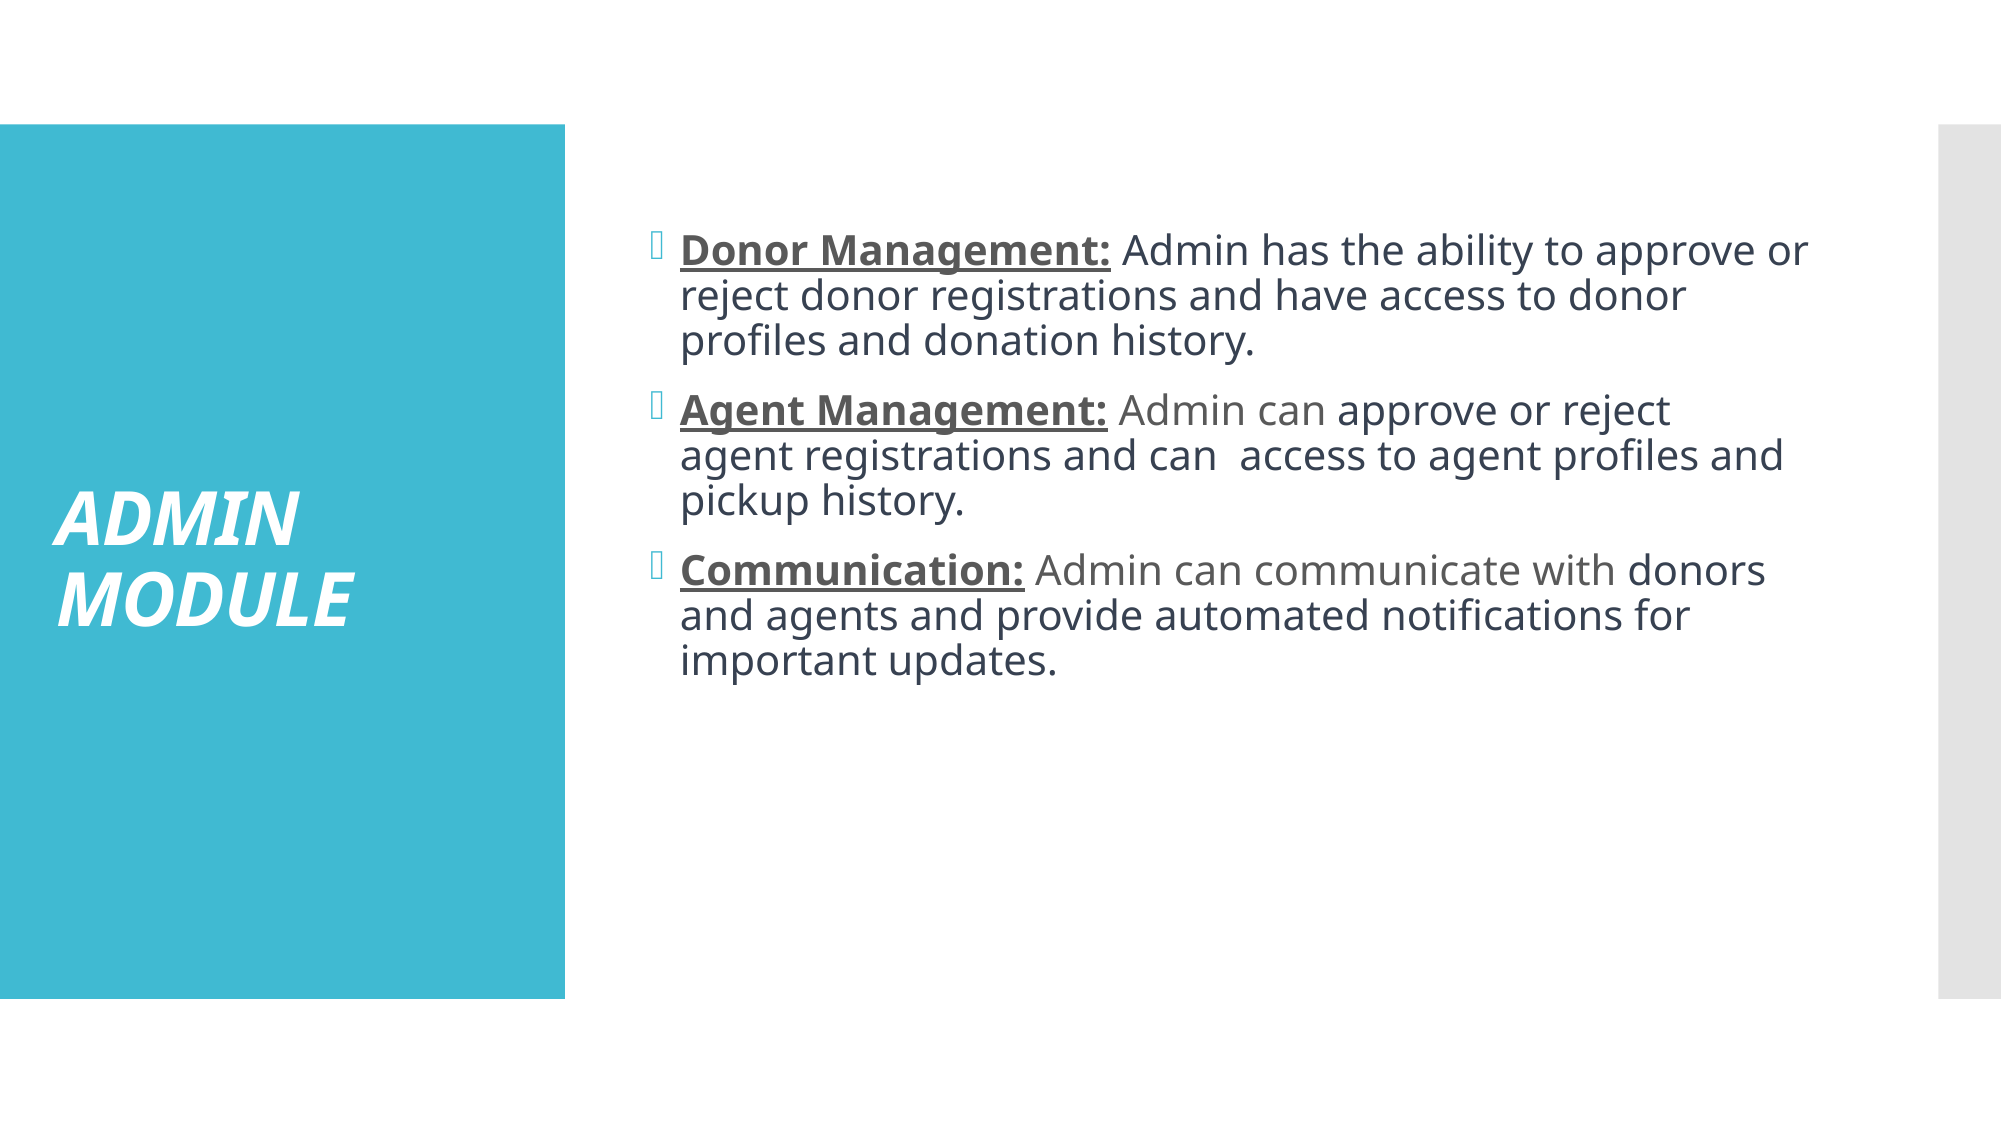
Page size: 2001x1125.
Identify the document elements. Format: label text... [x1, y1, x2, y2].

title ADMIN MODULE [41, 184, 525, 940]
list Donor Management: Admin has the ability to approve or reject donor registrations and have access to donor profiles and donation history. Agent Management: Admin can approve or reject agent registrations and can access to agent profiles and pickup history. Communication: Admin can communicate with donors and agents and provide automated notifications for important updates. [634, 141, 1835, 982]
